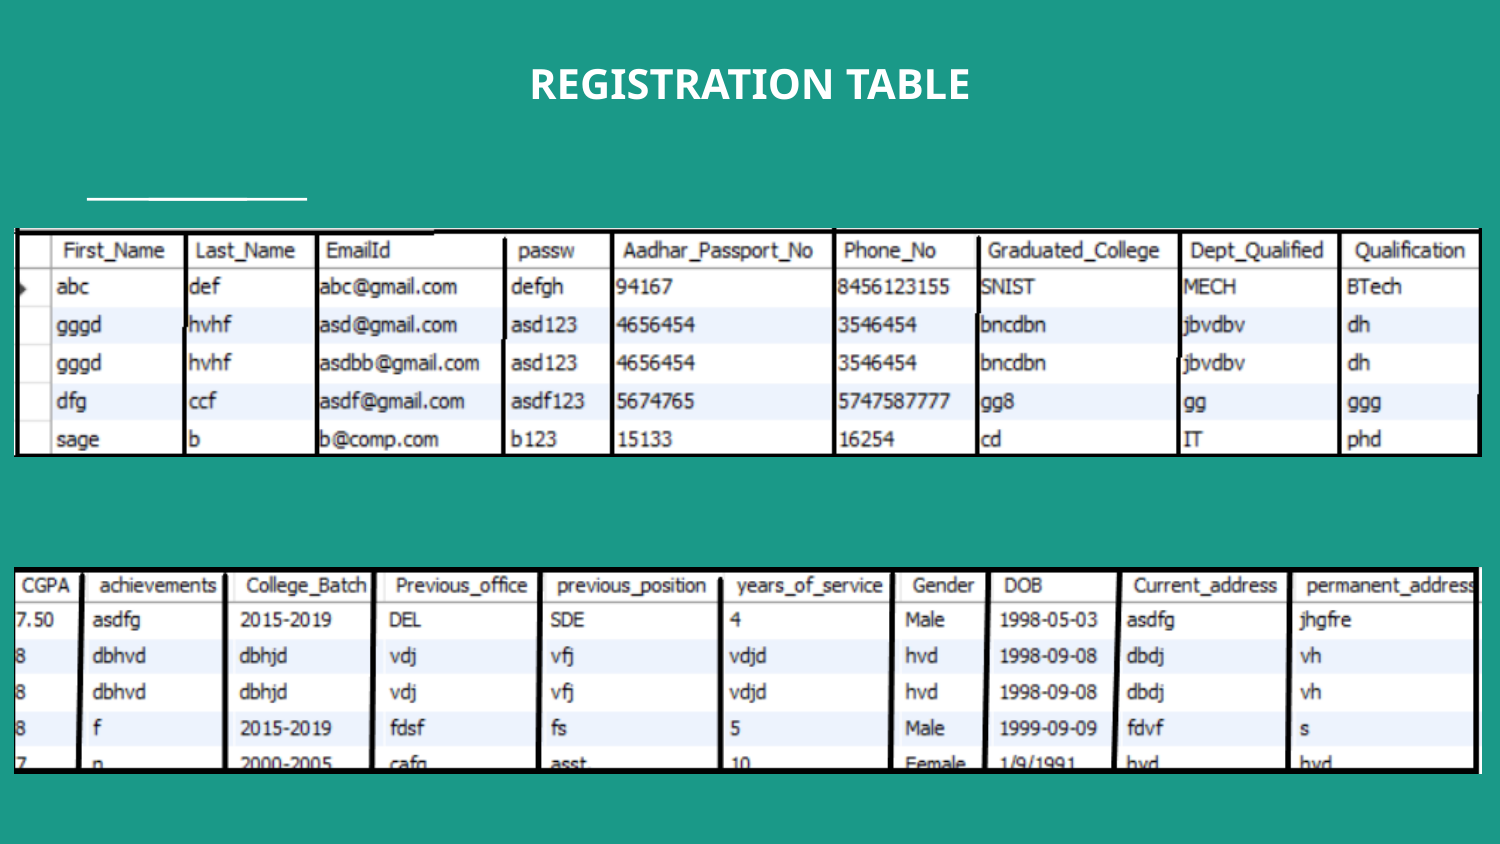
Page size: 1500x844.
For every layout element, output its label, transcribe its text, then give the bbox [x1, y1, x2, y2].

picture [14, 567, 1483, 775]
title REGISTRATION TABLE [119, 43, 1381, 165]
picture [14, 228, 1483, 457]
